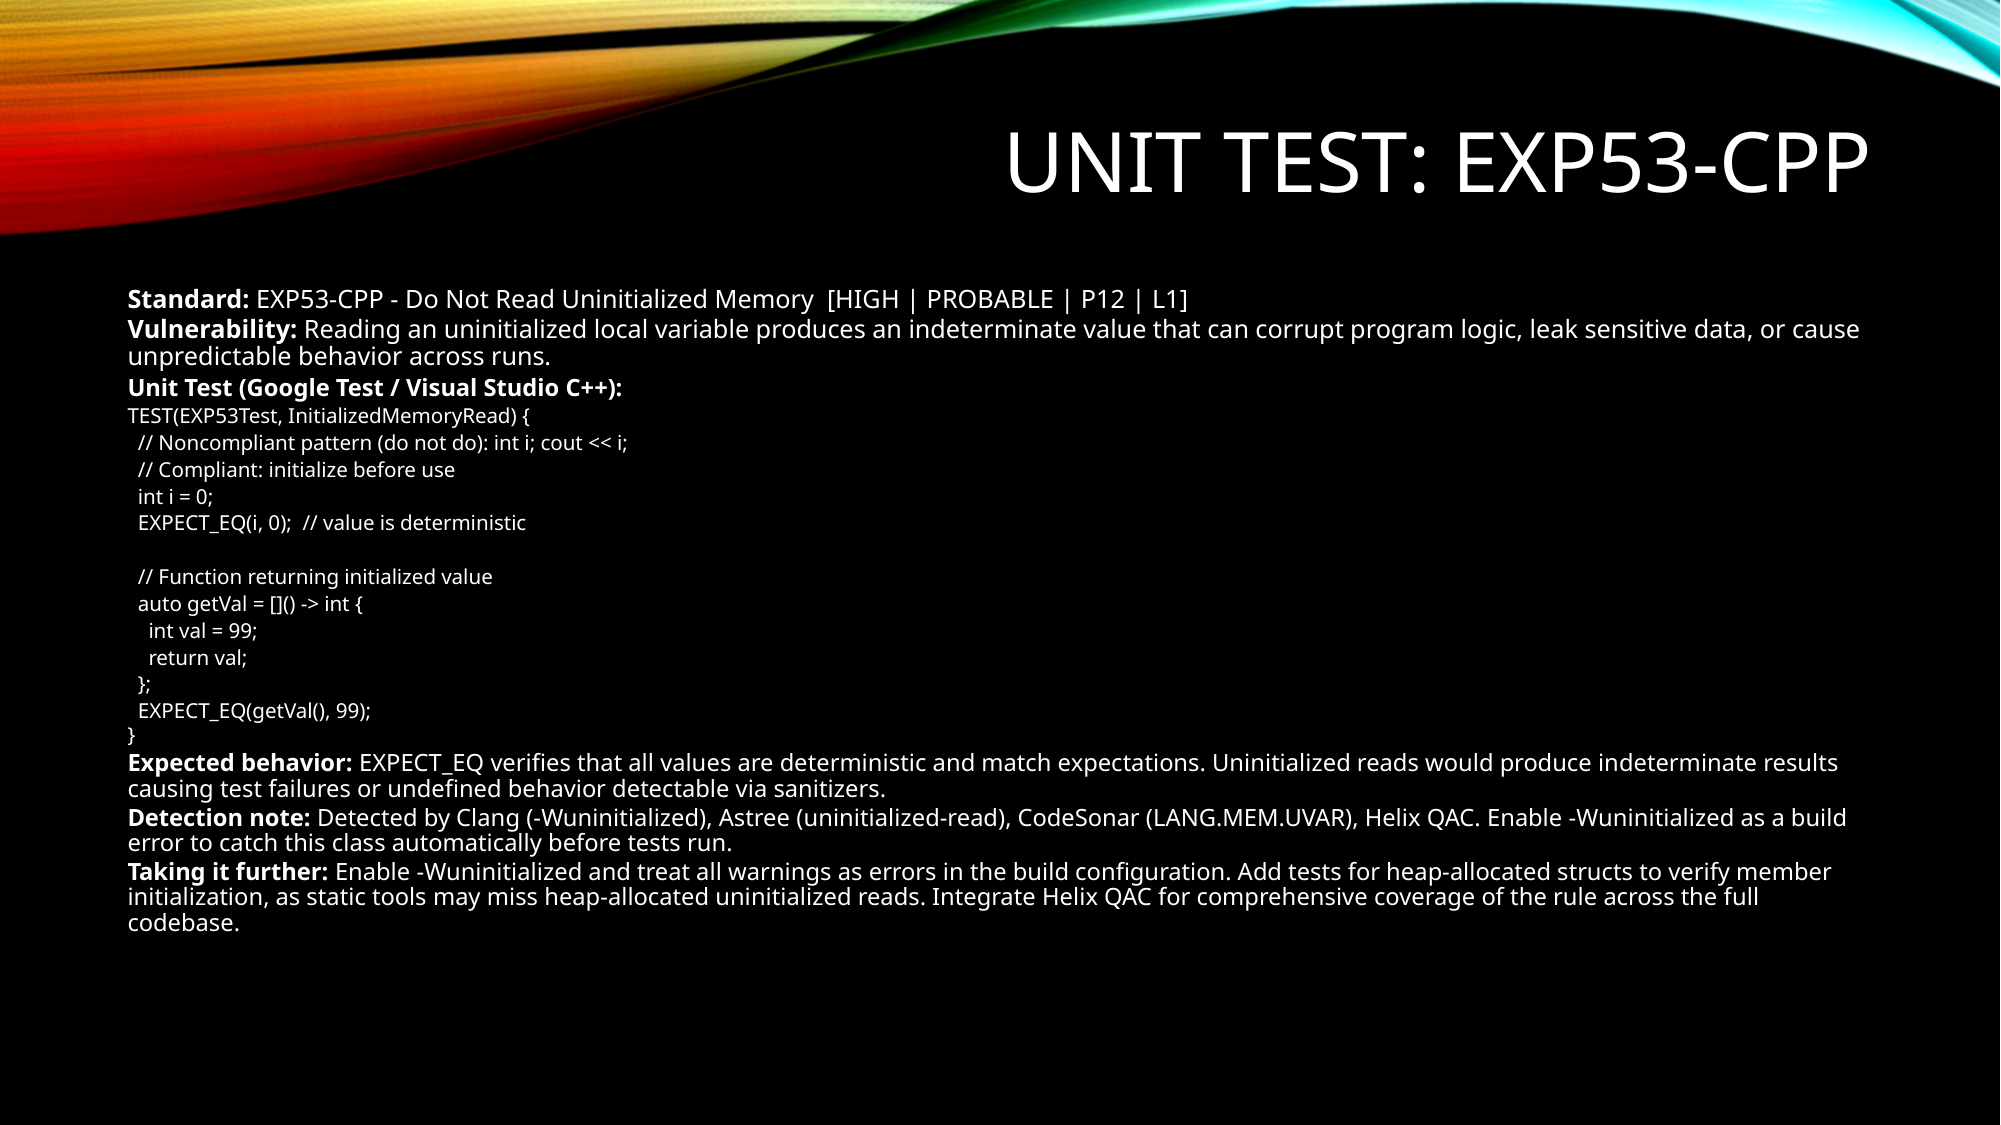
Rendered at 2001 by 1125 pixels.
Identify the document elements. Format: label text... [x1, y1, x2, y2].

picture [0, 0, 2000, 237]
title UNIT TEST: EXP53-CPP [474, 59, 1888, 272]
list Standard: EXP53-CPP - Do Not Read Uninitialized Memory [HIGH | PROBABLE | P12 | L1] Vulnerability: Reading an uninitialized local variable produces an indeterminate value that can corrupt program logic, leak sensitive data, or cause unpredictable behavior across runs. Unit Test (Google Test / Visual Studio C++): TEST(EXP53Test, InitializedMemoryRead) { // Noncompliant pattern (do not do): int i; cout << i; // Compliant: initialize before use int i = 0; EXPECT_EQ(i, 0); // value is deterministic // Function returning initialized value auto getVal = []() -> int { int val = 99; return val; }; EXPECT_EQ(getVal(), 99); } Expected behavior: EXPECT_EQ verifies that all values are deterministic and match expectations. Uninitialized reads would produce indeterminate results causing test failures or undefined behavior detectable via sanitizers. Detection note: Detected by Clang (-Wuninitialized), Astree (uninitialized-read), CodeSonar (LANG.MEM.UVAR), Helix QAC. Enable -Wuninitialized as a build error to catch this class automatically before tests run. Taking it further: Enable -Wuninitialized and treat all warnings as errors in the build configuration. Add tests for heap-allocated structs to verify member initialization, as static tools may miss heap-allocated uninitialized reads. Integrate Helix QAC for comprehensive coverage of the rule across the full codebase. [112, 278, 1888, 952]
